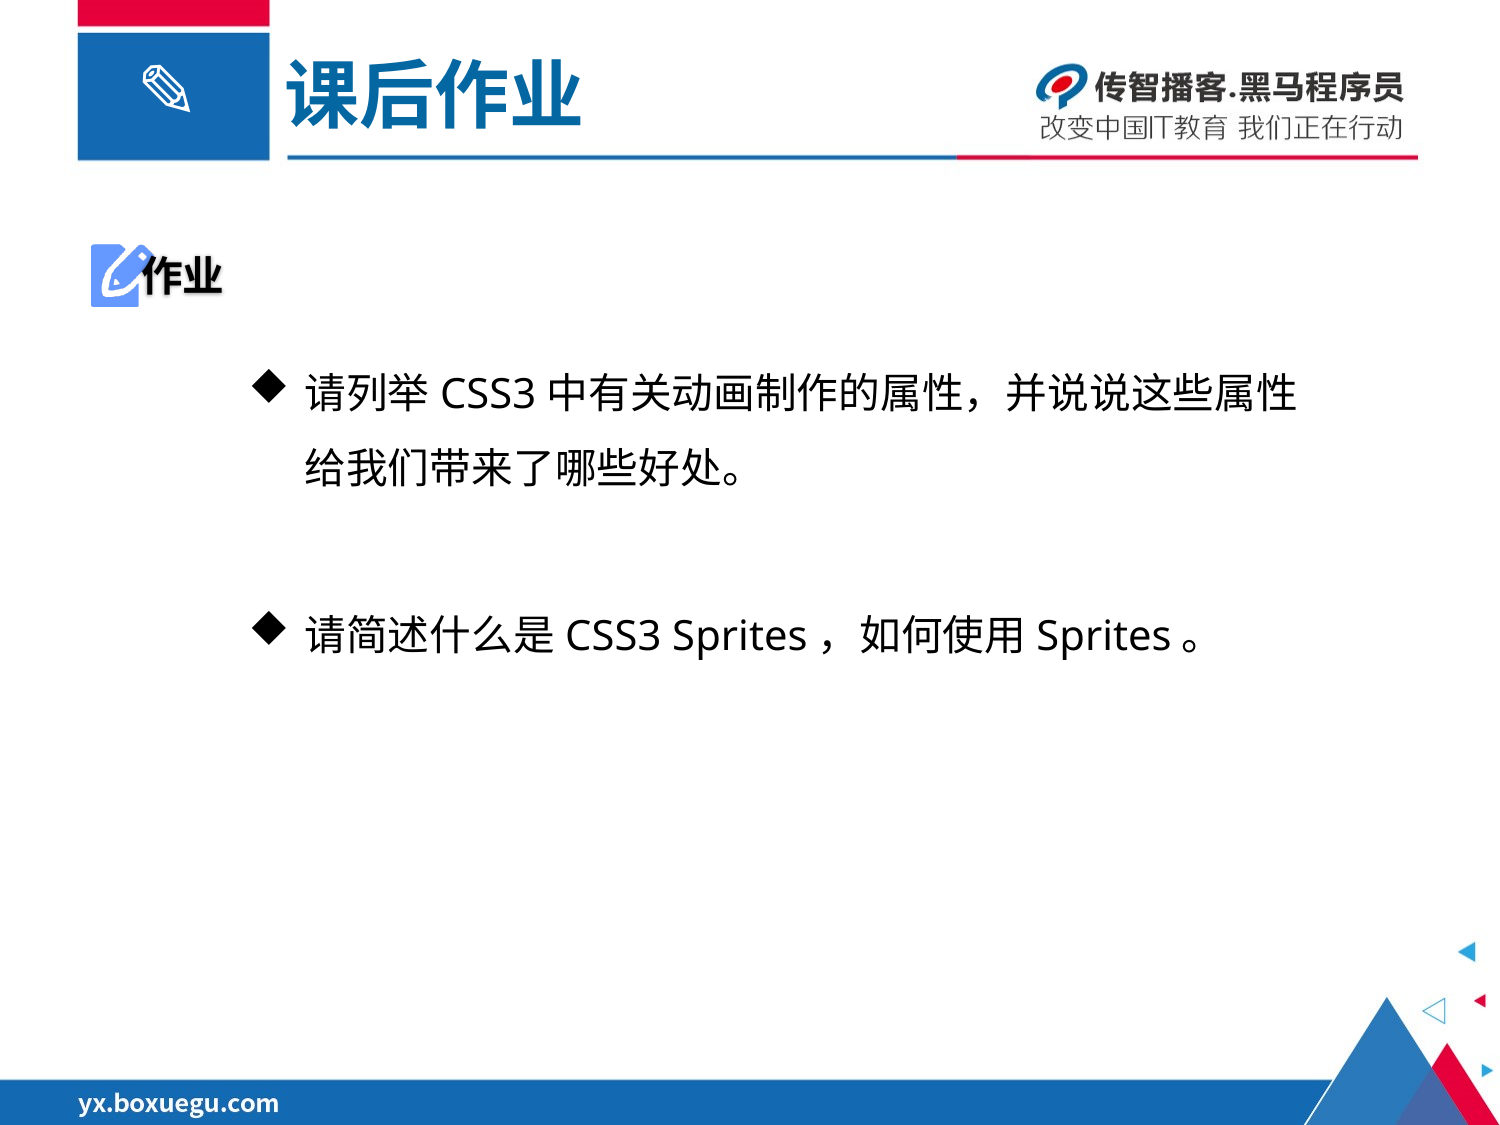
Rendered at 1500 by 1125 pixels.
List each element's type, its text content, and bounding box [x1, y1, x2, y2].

text_box 课后作业 [269, 29, 1500, 156]
text_box 作业 [126, 242, 338, 265]
text_box 请列举CSS3中有关动画制作的属性，并说说这些属性给我们带来了哪些好处。 请简述什么是CSS3 Sprites，如何使用Sprites。 [8, 265, 1317, 709]
picture [0, 0, 1500, 1125]
